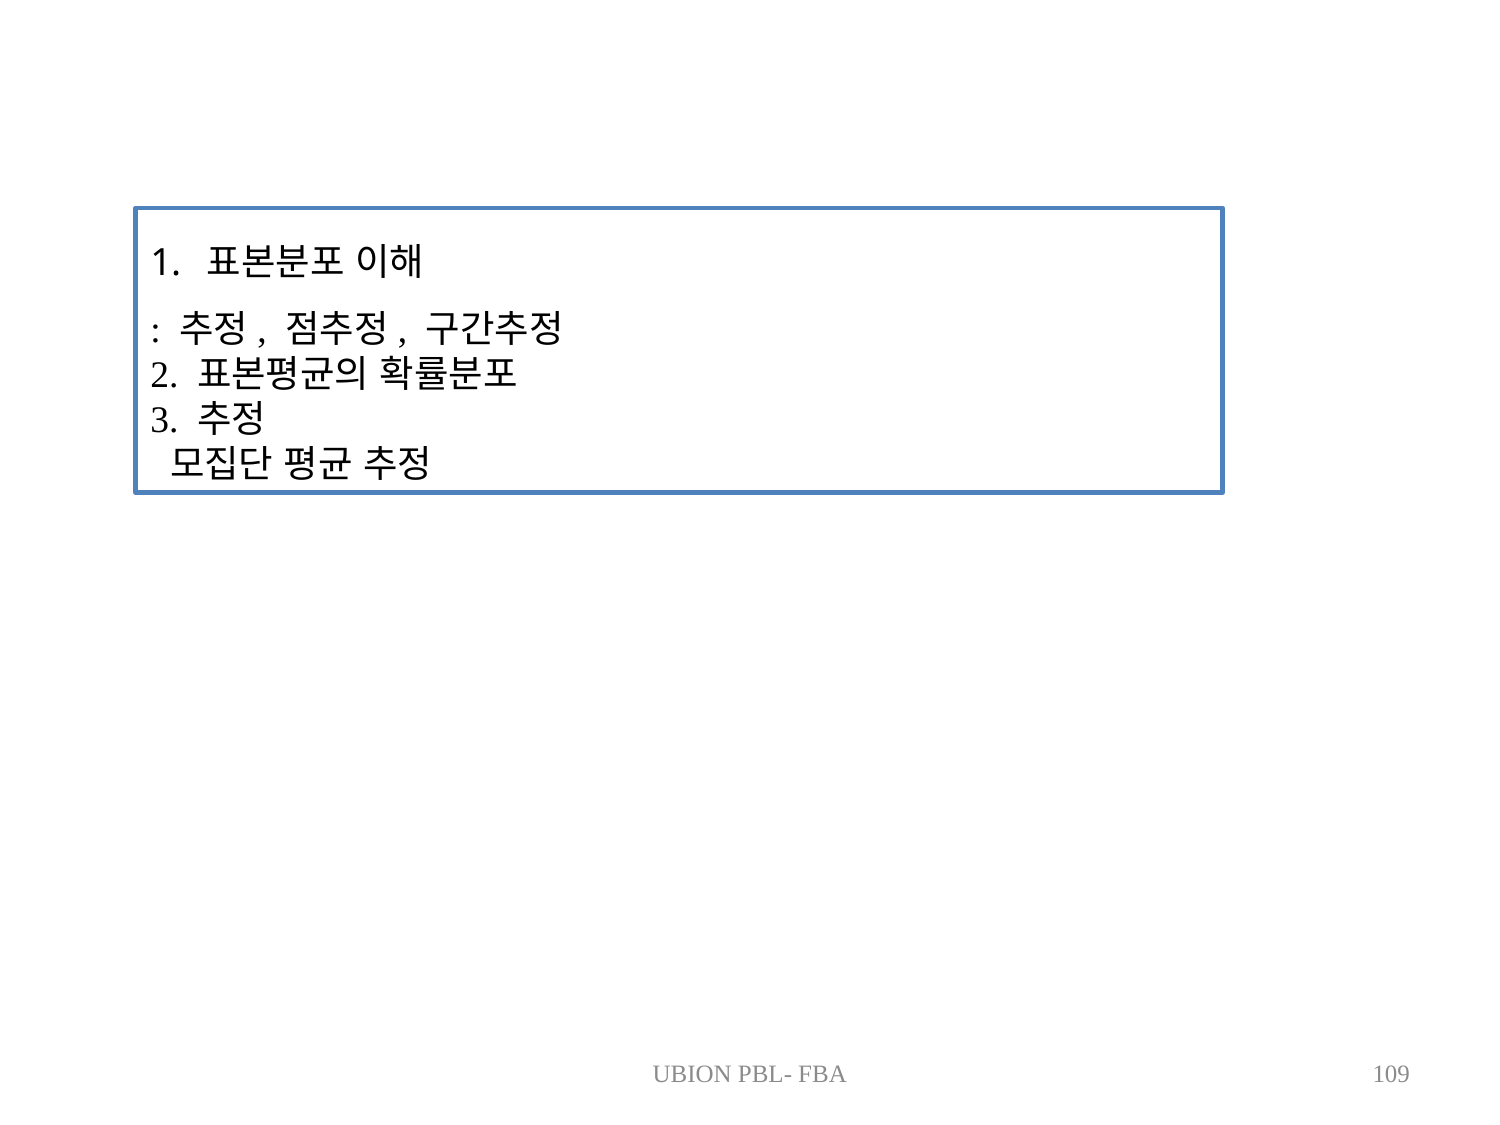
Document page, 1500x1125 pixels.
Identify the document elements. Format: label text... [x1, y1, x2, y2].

slide_number 109 [1074, 1042, 1425, 1103]
text_box 표본분포 이해 : 추정, 점추정, 구간추정 2. 표본평균의 확률분포 3. 추정 모집단 평균 추정 [135, 208, 1223, 493]
footer UBION PBL- FBA [512, 1042, 988, 1103]
